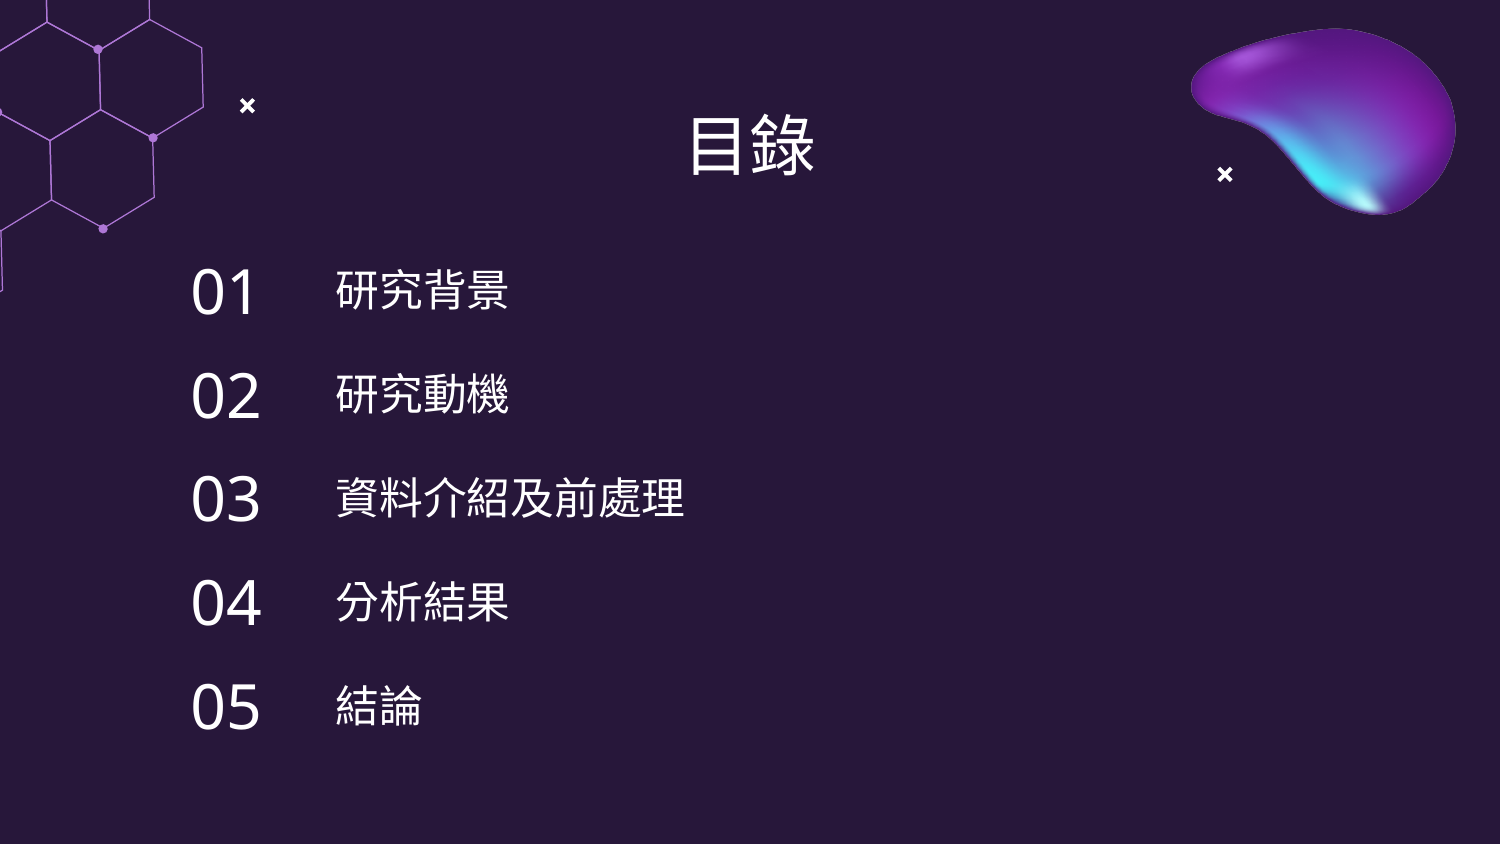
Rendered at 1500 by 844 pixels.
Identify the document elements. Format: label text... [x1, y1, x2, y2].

subtitle 分析結果 [320, 561, 935, 641]
title 02 [146, 353, 307, 433]
title 04 [146, 561, 307, 641]
subtitle 研究背景 [320, 249, 935, 329]
subtitle 結論 [320, 664, 935, 745]
title 05 [146, 664, 307, 745]
title 目錄 [118, 88, 1185, 183]
title 03 [146, 457, 307, 537]
title 01 [146, 249, 307, 329]
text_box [240, 99, 254, 113]
subtitle 研究動機 [320, 353, 935, 433]
subtitle 資料介紹及前處理 [320, 457, 935, 537]
picture [1166, 0, 1486, 243]
